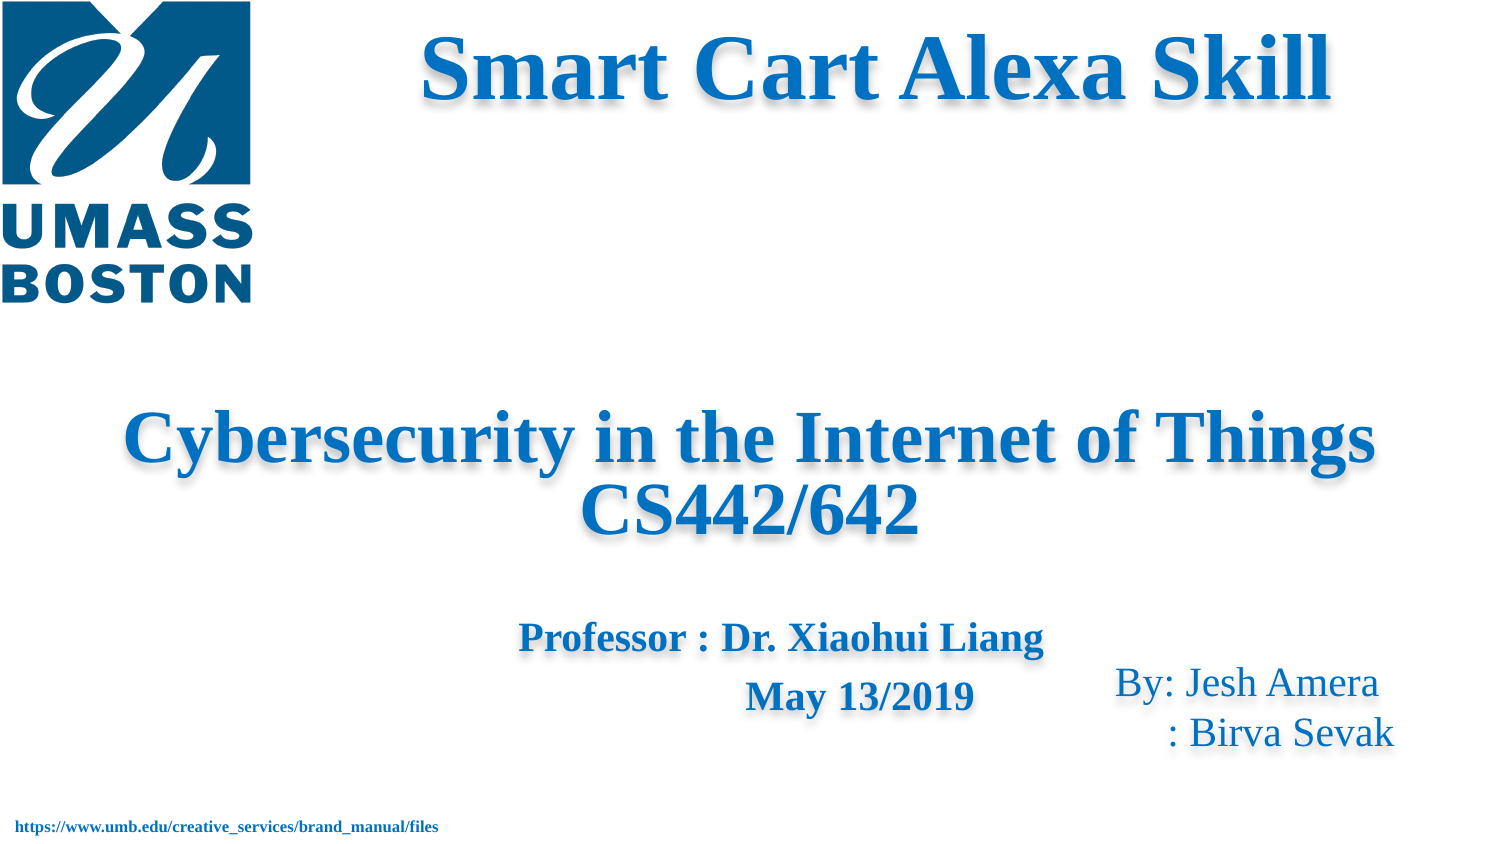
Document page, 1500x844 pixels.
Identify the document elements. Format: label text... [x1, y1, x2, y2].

text_box Smart Cart Alexa Skill [254, 0, 1500, 307]
subtitle Cybersecurity in the Internet of Things CS442/642 Professor : Dr. Xiaohui Liang May 13/2019 [0, 313, 1500, 844]
picture [0, 0, 254, 304]
text_box https://www.umb.edu/creative_services/brand_manual/files [0, 808, 639, 844]
text_box By: Jesh Amera : Birva Sevak [1068, 639, 1500, 844]
